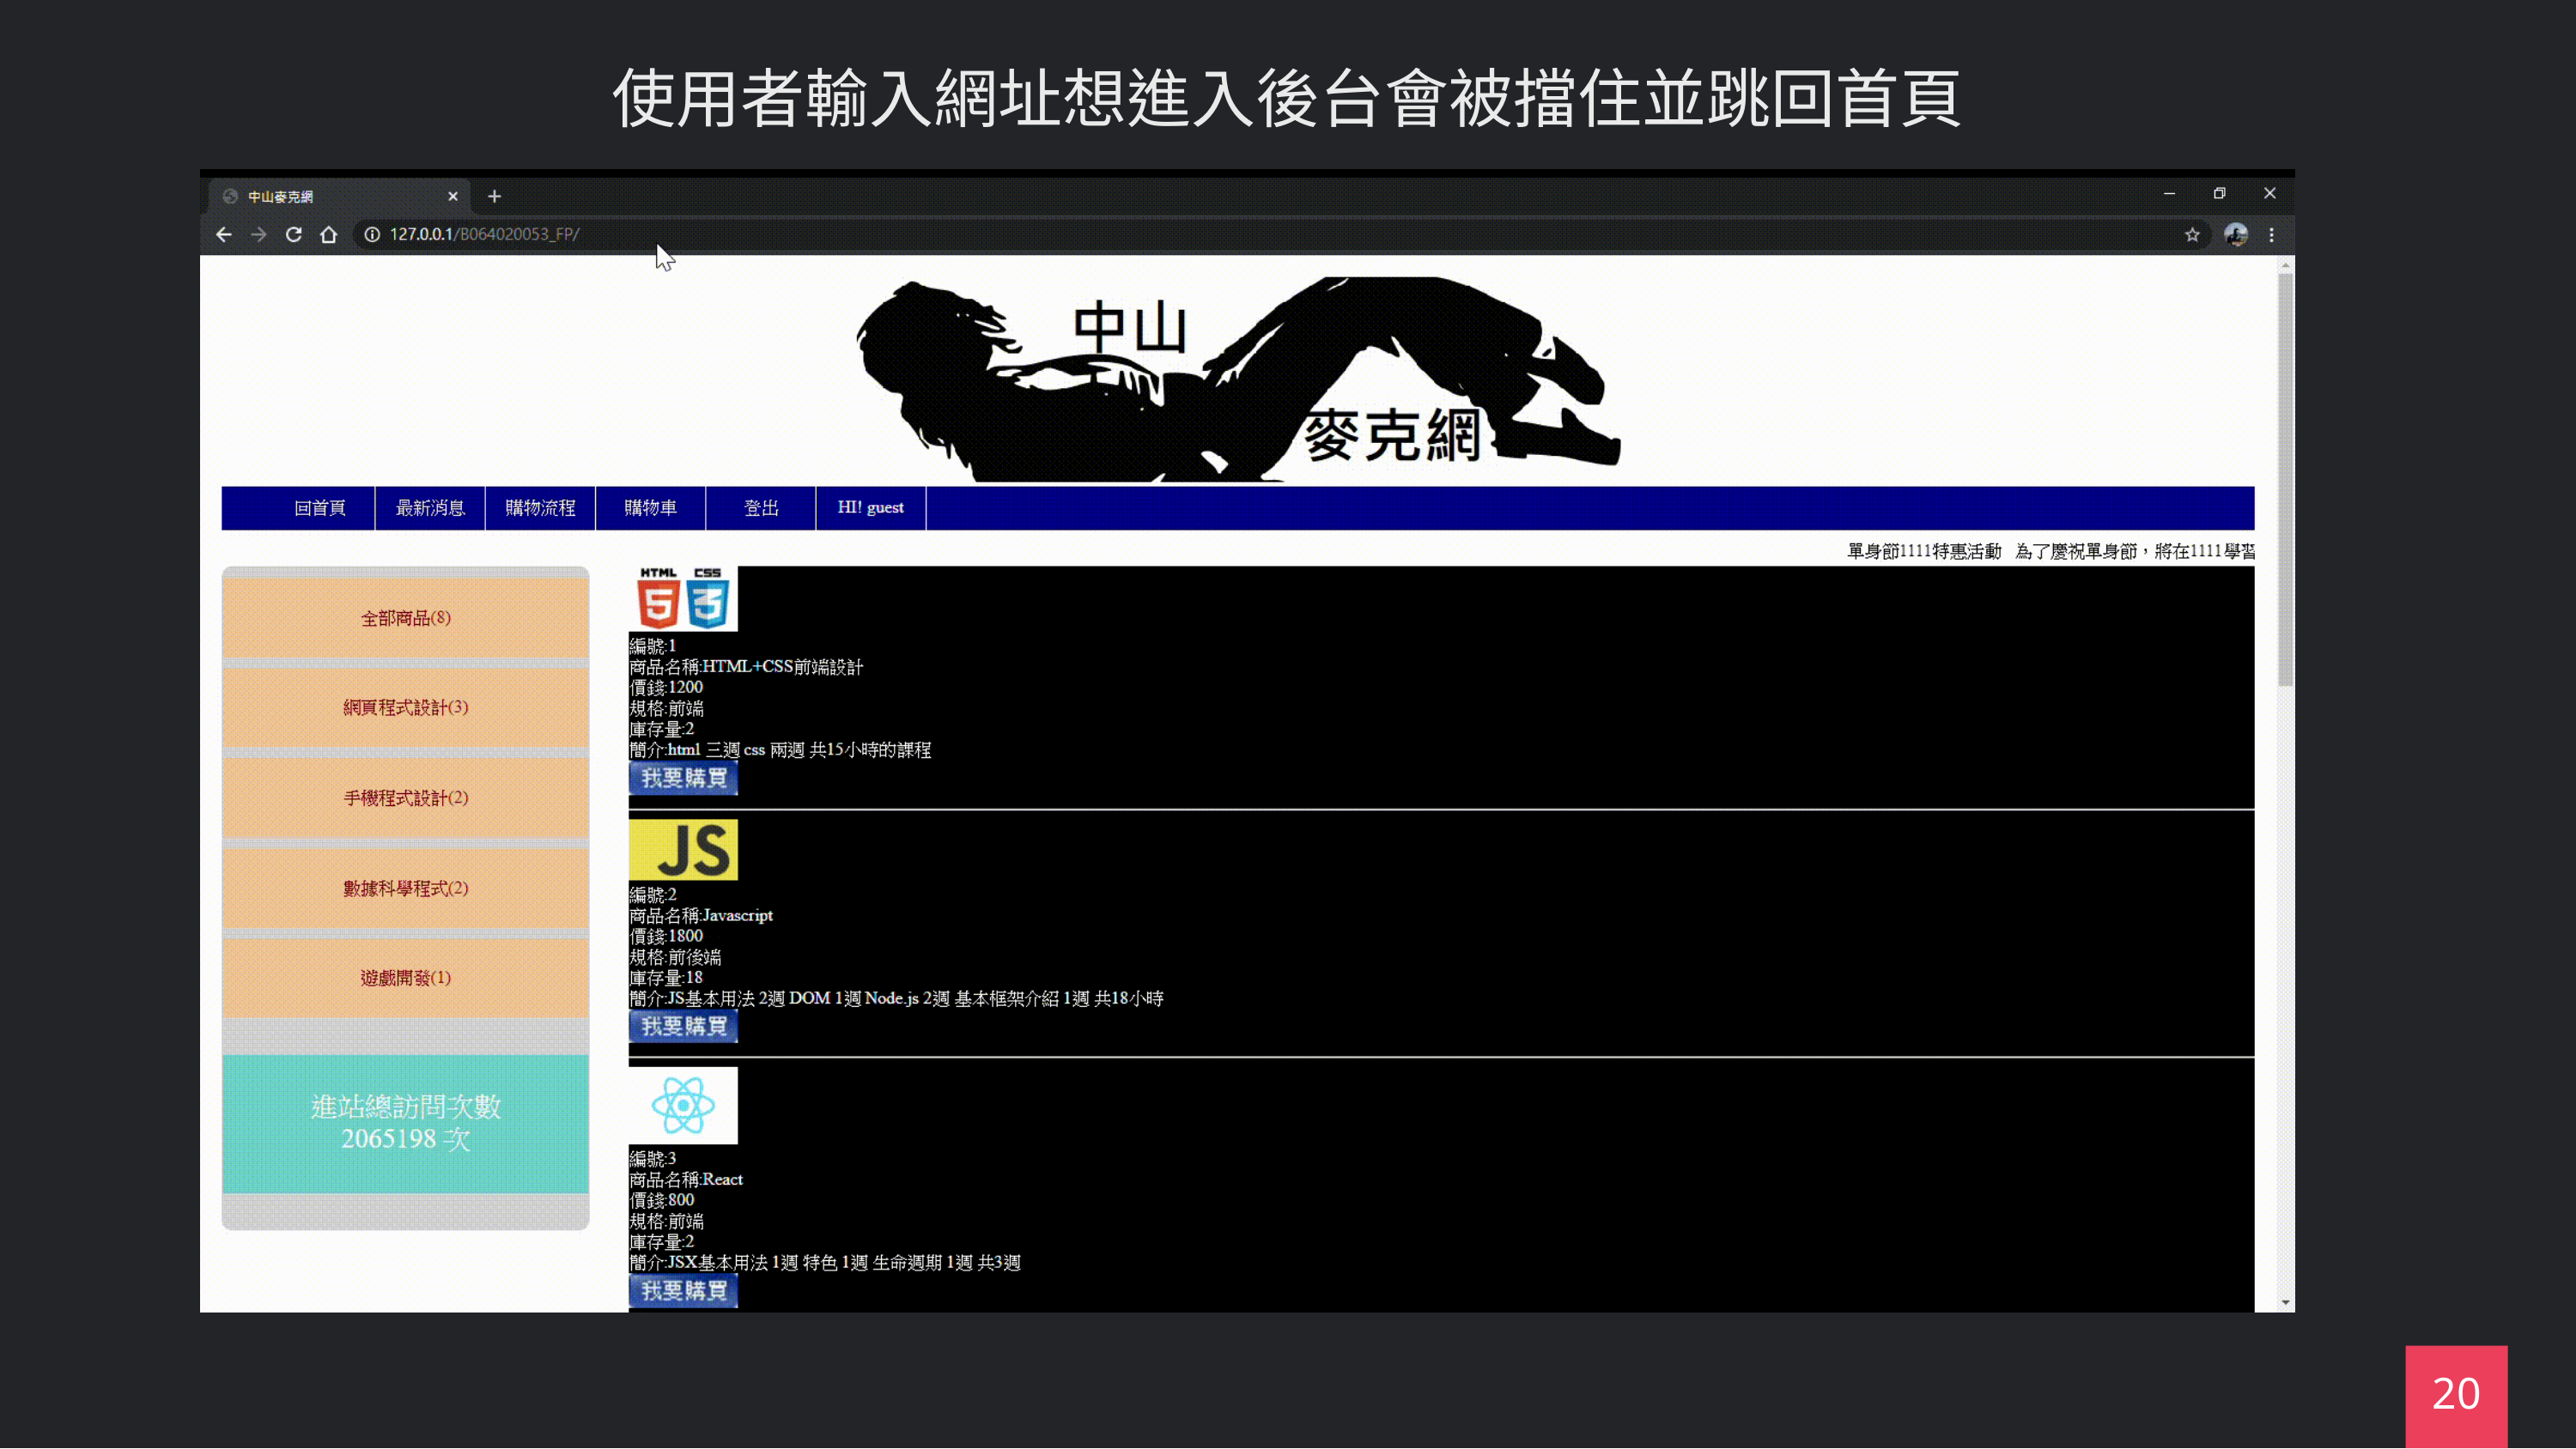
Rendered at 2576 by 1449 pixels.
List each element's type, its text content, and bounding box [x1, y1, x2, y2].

slide_number 20 [2404, 1356, 2509, 1434]
list 使用者輸入網址想進入後台會被擋住並跳回首頁 [200, 28, 2376, 508]
picture [200, 169, 2295, 1313]
